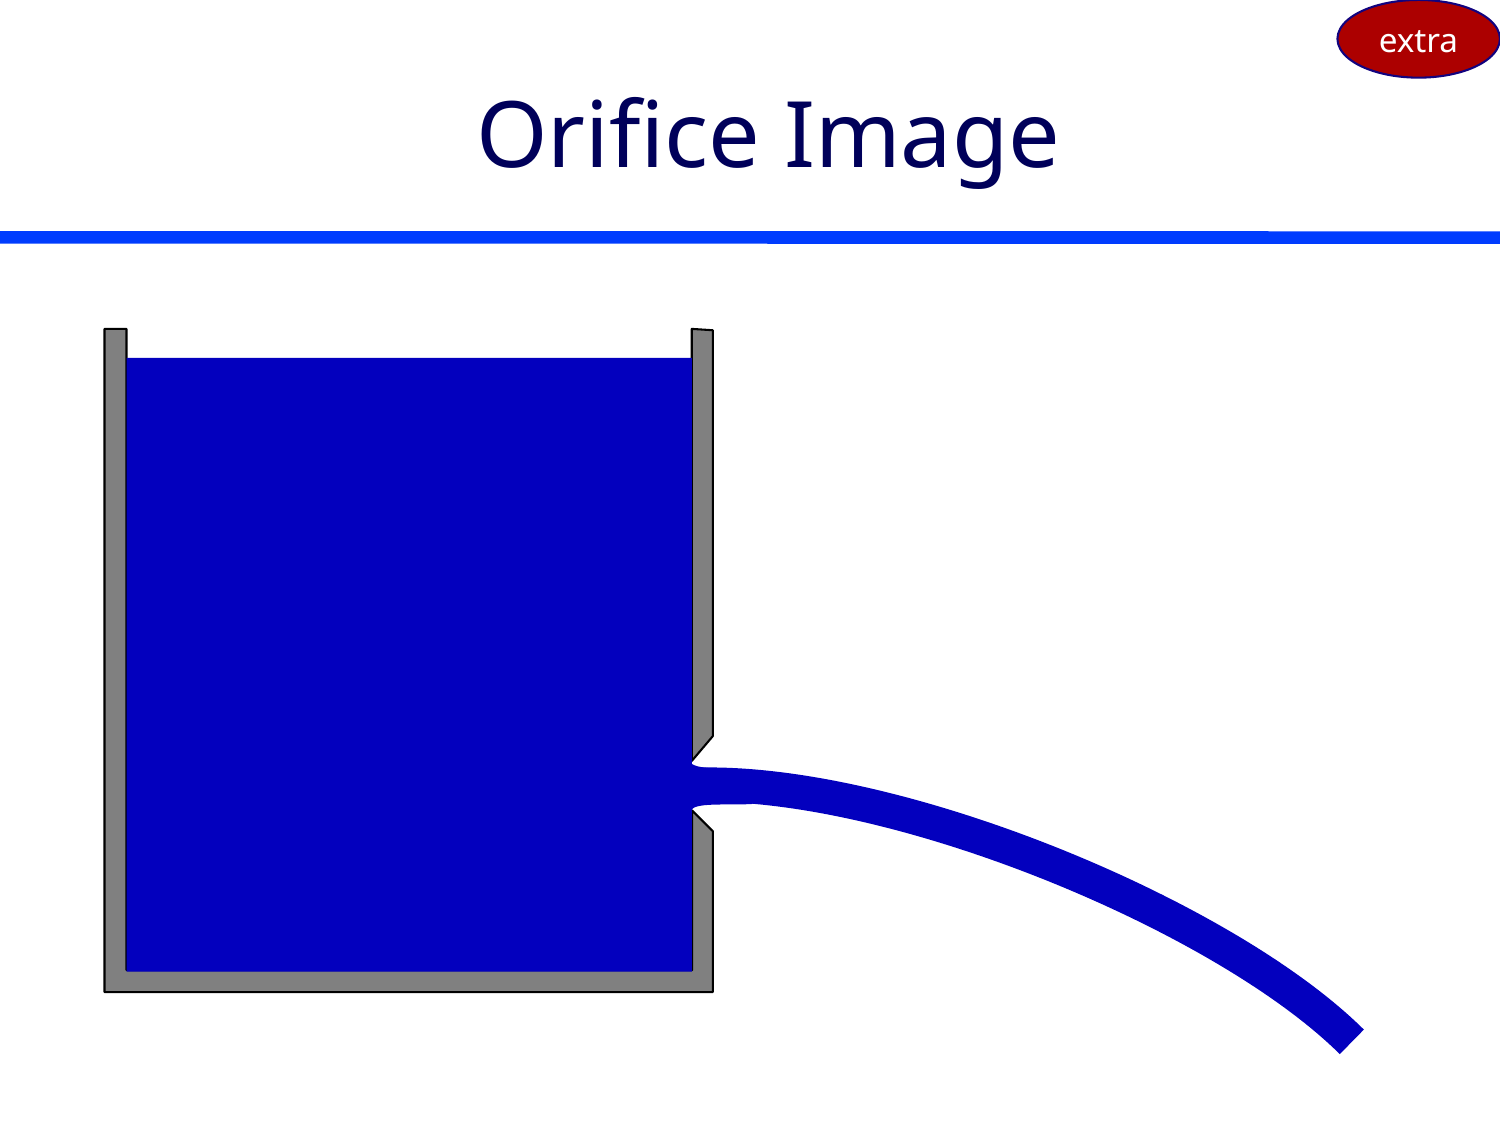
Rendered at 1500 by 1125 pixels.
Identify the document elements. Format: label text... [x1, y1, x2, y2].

text_box extra [1337, 0, 1500, 78]
title Orifice Image [75, 37, 1463, 225]
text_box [104, 328, 1352, 1043]
